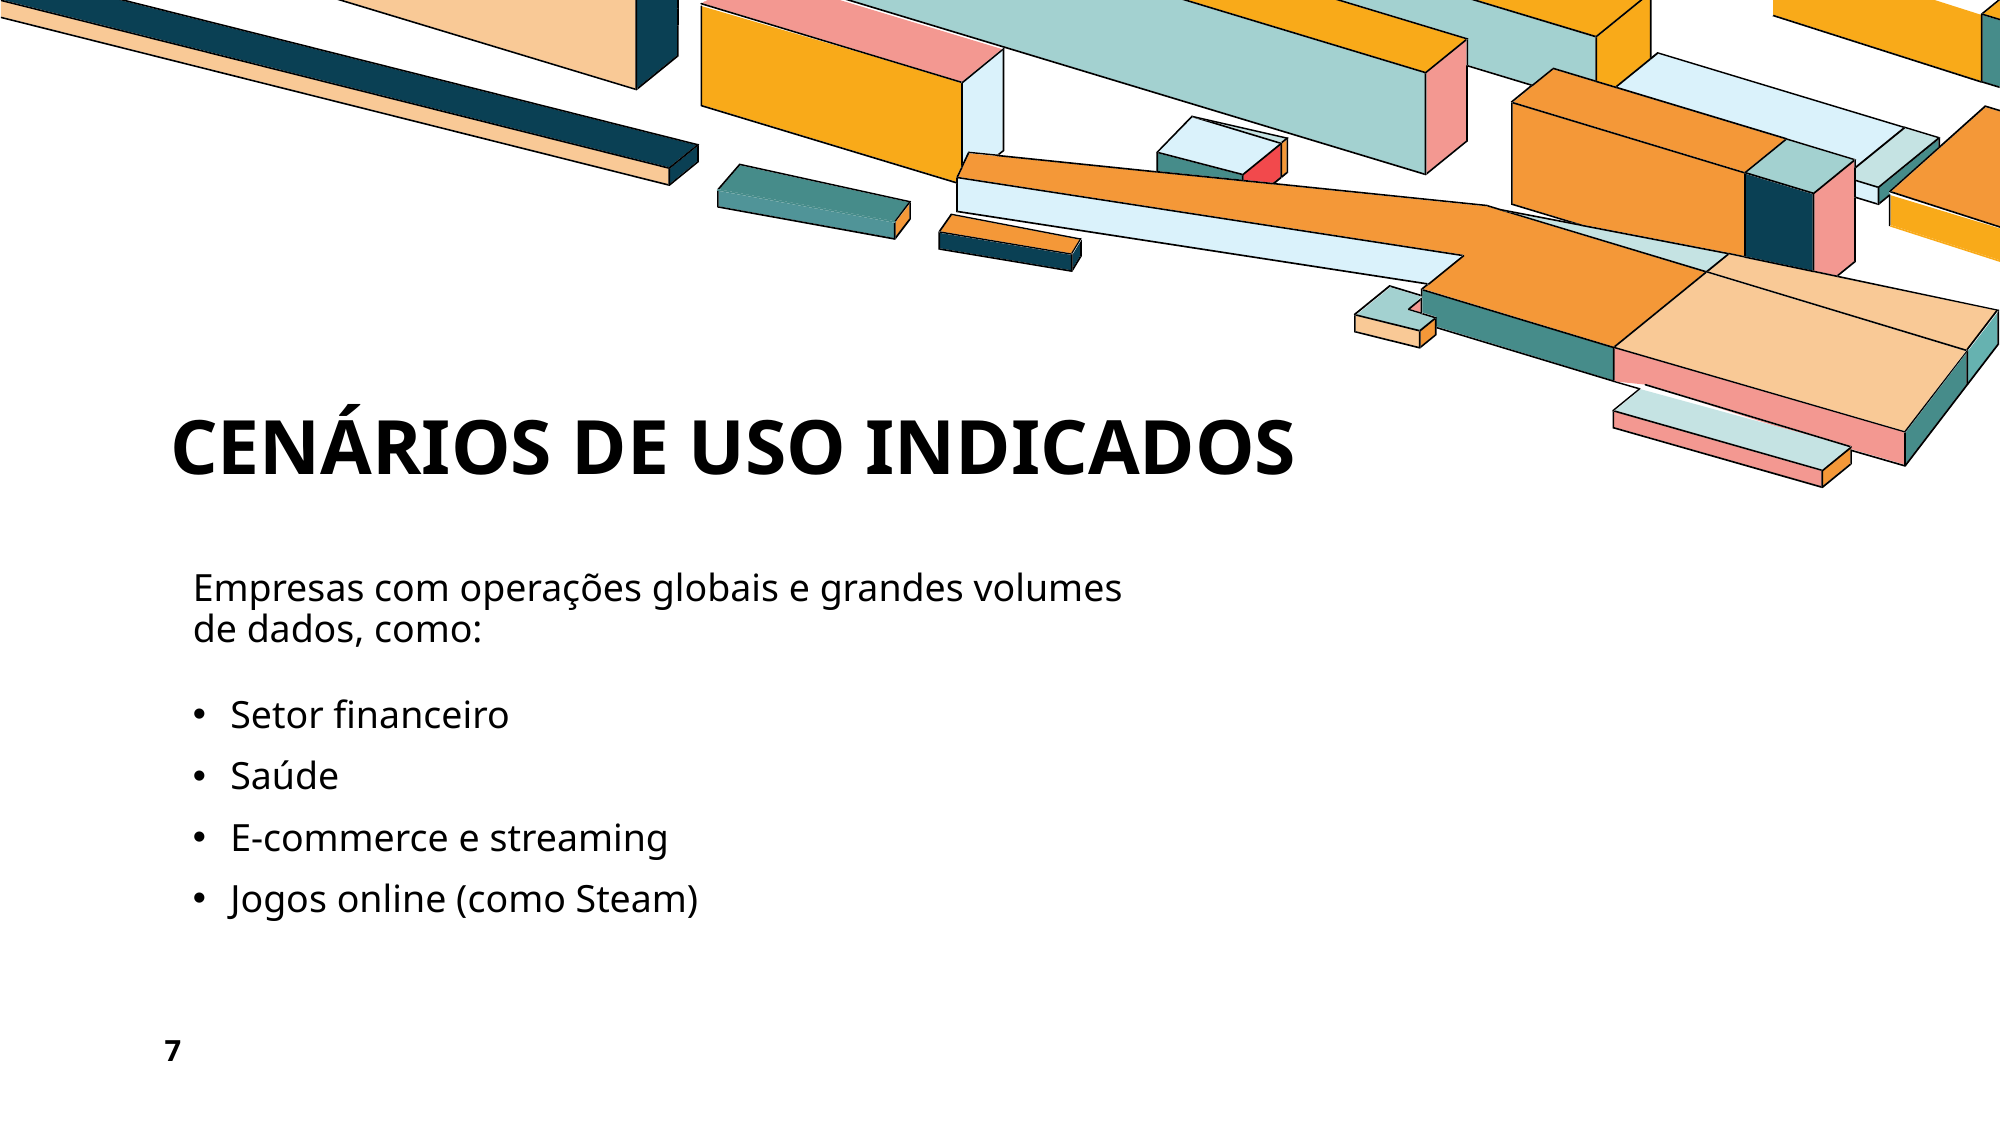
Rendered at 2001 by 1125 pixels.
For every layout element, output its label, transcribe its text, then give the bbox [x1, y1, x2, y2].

text_box Empresas com operações globais e grandes volumes de dados, como: Setor financeiro Saúde E-commerce e streaming Jogos online (como Steam) [177, 561, 1158, 956]
title Cenários de uso indicados [155, 355, 1881, 499]
text_box 7 [149, 1024, 588, 1085]
